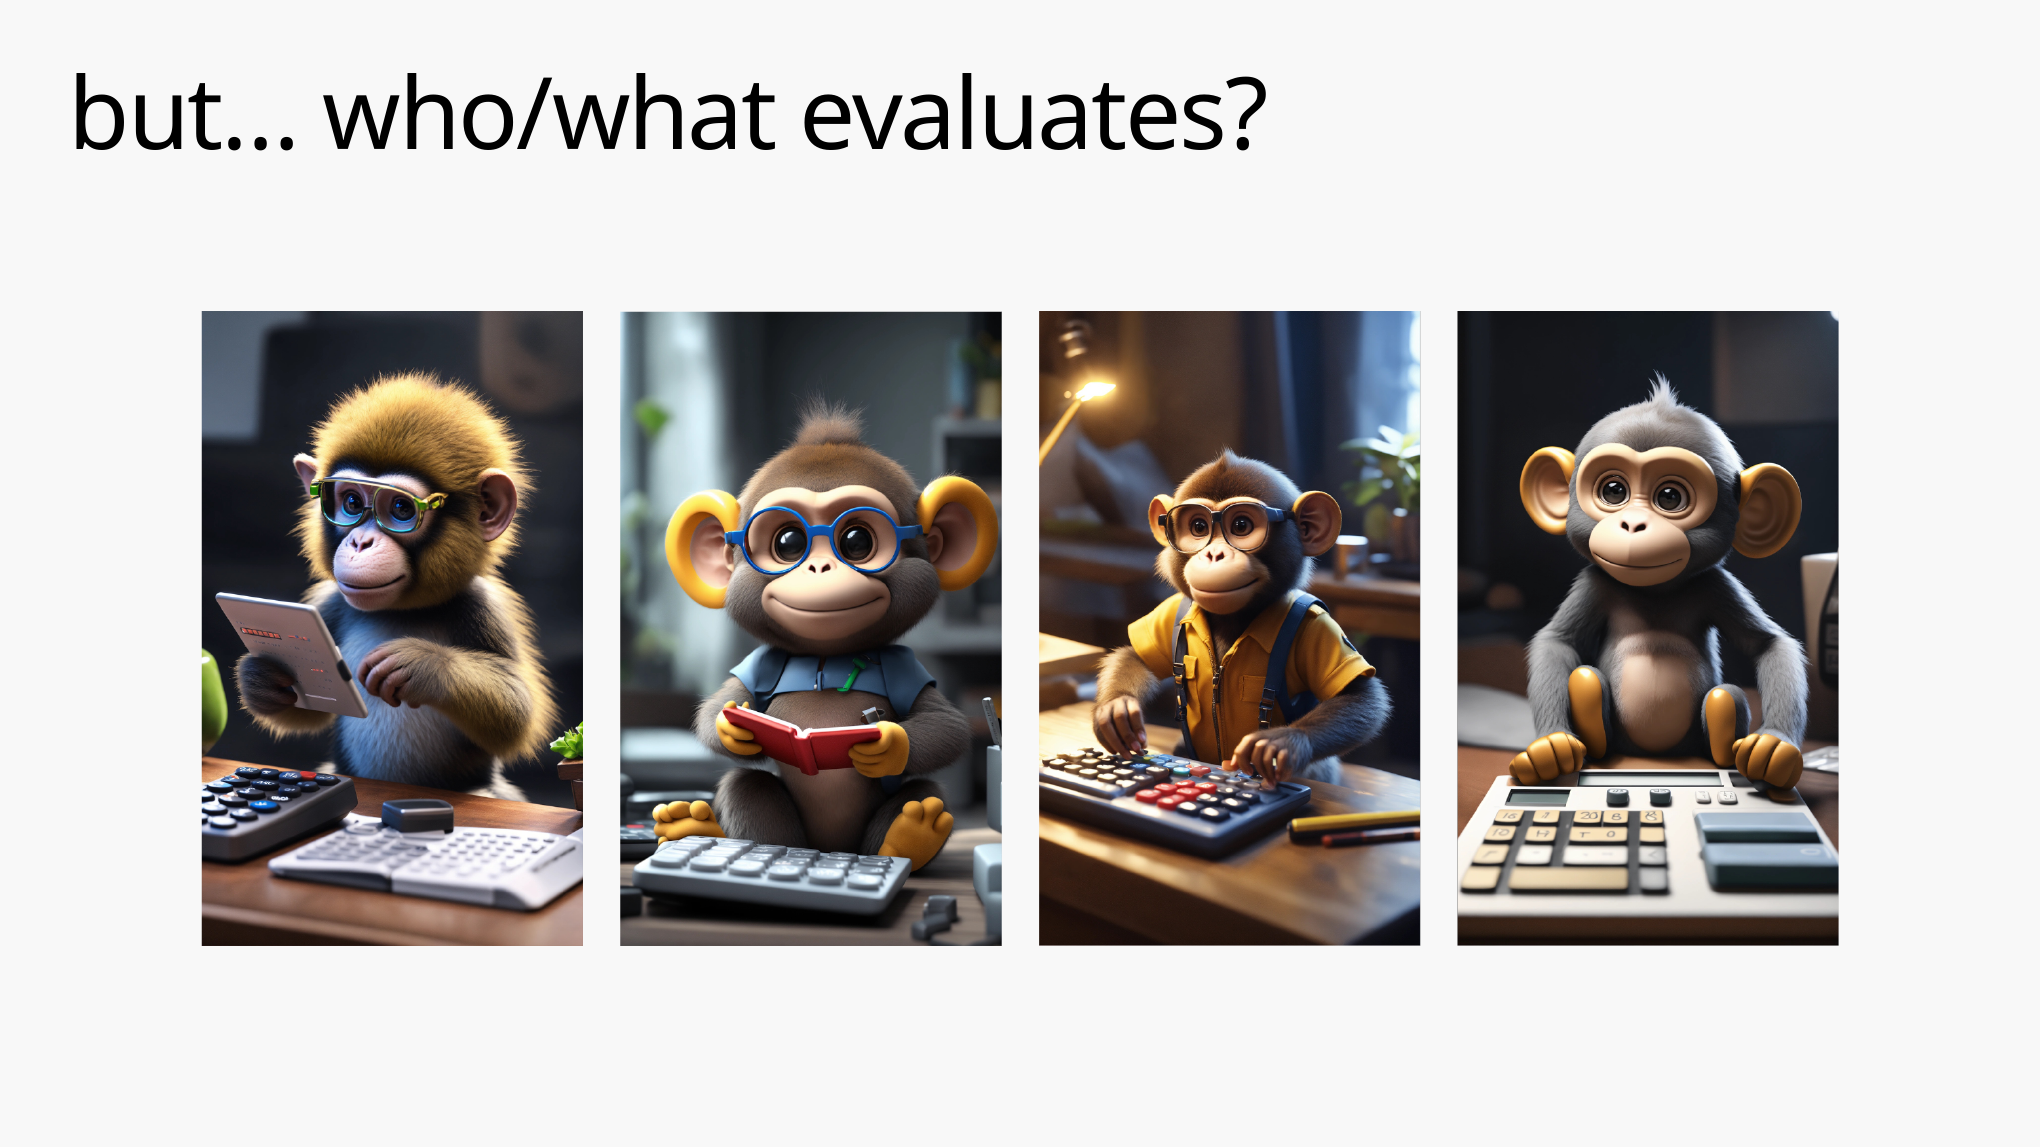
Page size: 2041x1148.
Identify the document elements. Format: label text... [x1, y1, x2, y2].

picture [201, 310, 1839, 947]
title but… who/what evaluates? [45, 48, 1996, 199]
